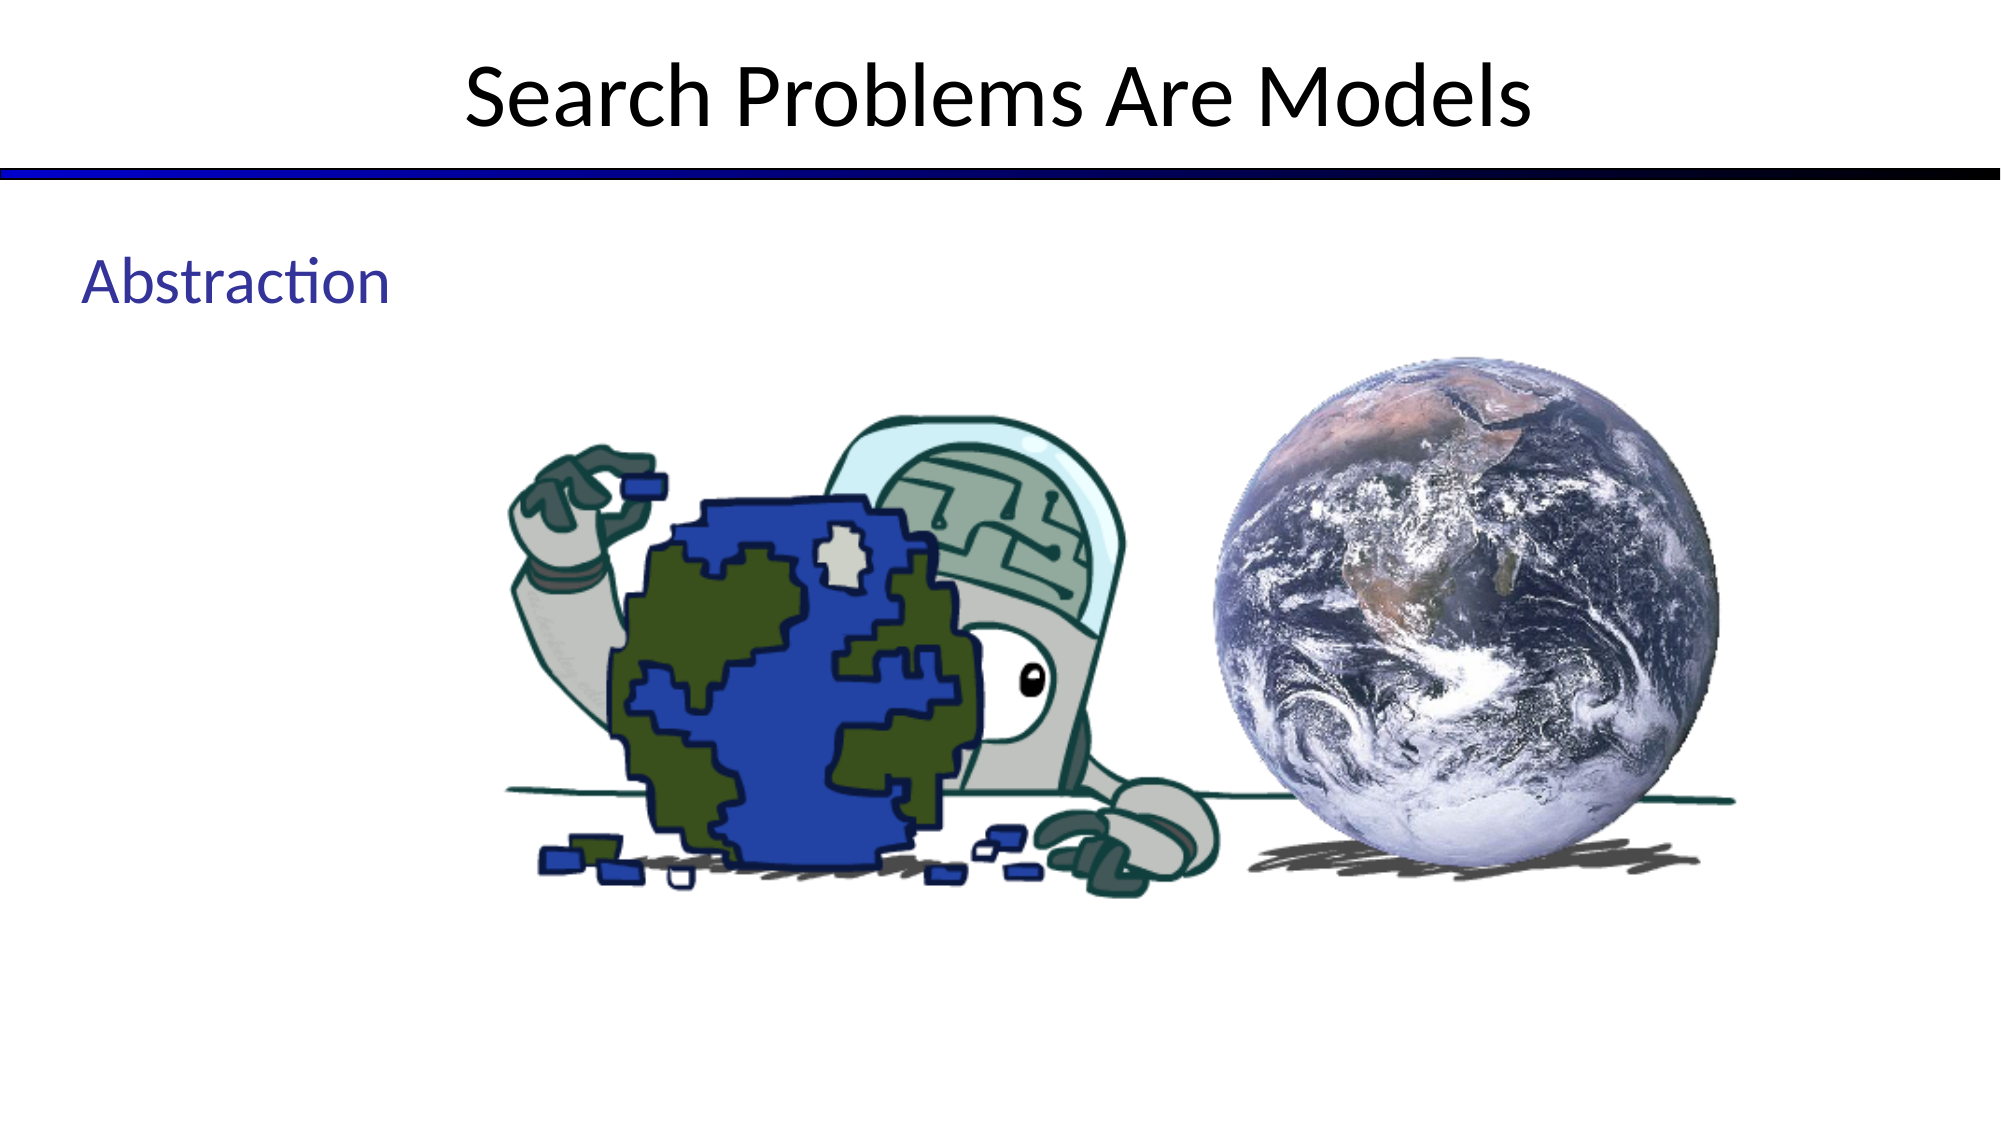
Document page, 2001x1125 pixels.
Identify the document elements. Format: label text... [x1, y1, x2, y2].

picture [450, 240, 1813, 956]
list Abstraction [66, 228, 1934, 1006]
title Search Problems Are Models [0, 0, 2000, 184]
